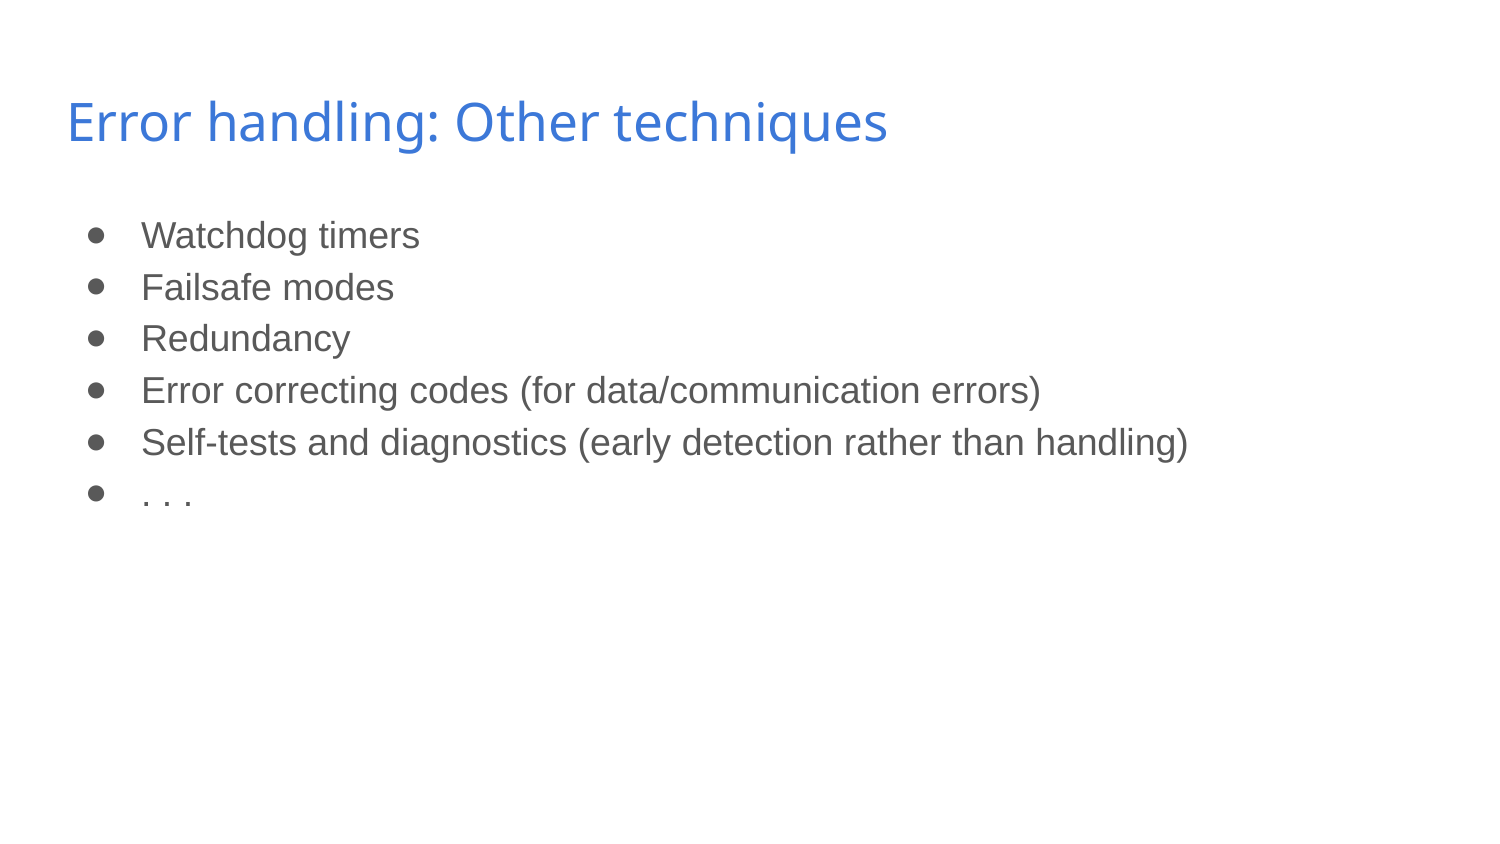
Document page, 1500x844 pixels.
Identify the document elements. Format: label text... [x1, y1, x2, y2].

list Watchdog timers Failsafe modes Redundancy Error correcting codes (for data/communication errors) Self-tests and diagnostics (early detection rather than handling) . . . [51, 189, 1449, 750]
title Error handling: Other techniques [51, 72, 1449, 167]
